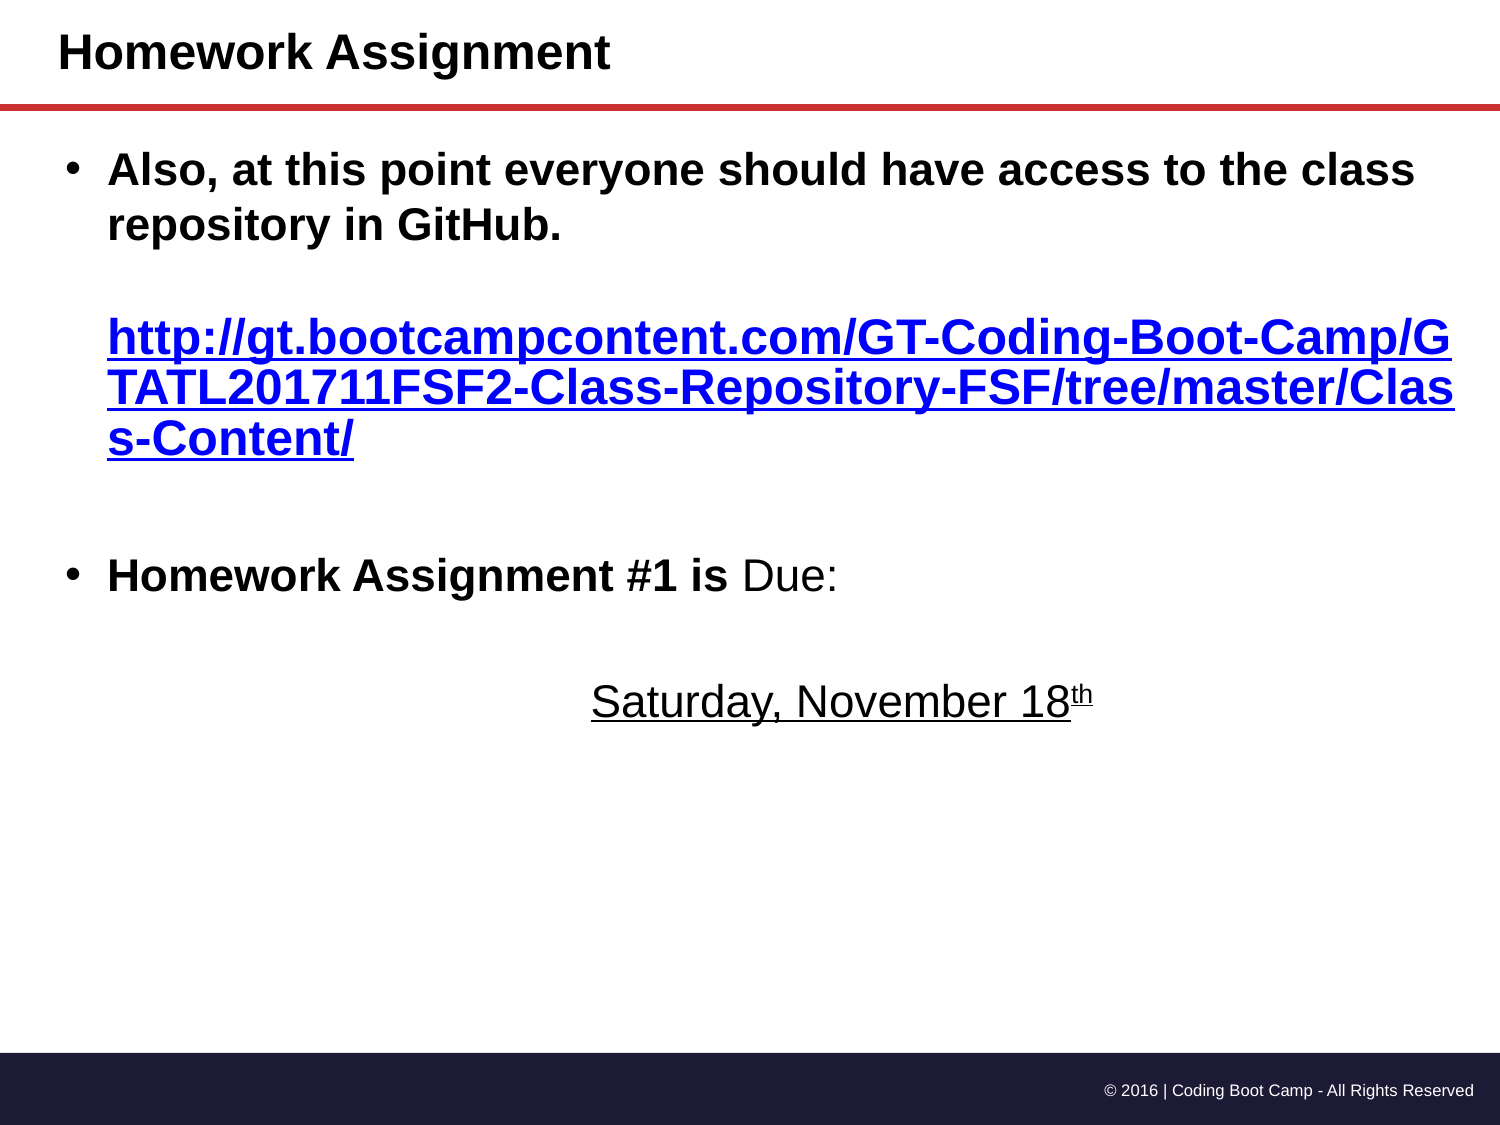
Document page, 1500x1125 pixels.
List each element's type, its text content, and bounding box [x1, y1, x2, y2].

title Homework Assignment [49, 0, 948, 108]
text_box Also, at this point everyone should have access to the class repository in GitHub. http://gt.bootcampcontent.com/GT-Coding-Boot-Camp/GTATL201711FSF2-Class-Repository-FSF/tree/master/Class-Content/ Homework Assignment #1 is Due: Saturday, November 18th [49, 125, 1484, 642]
